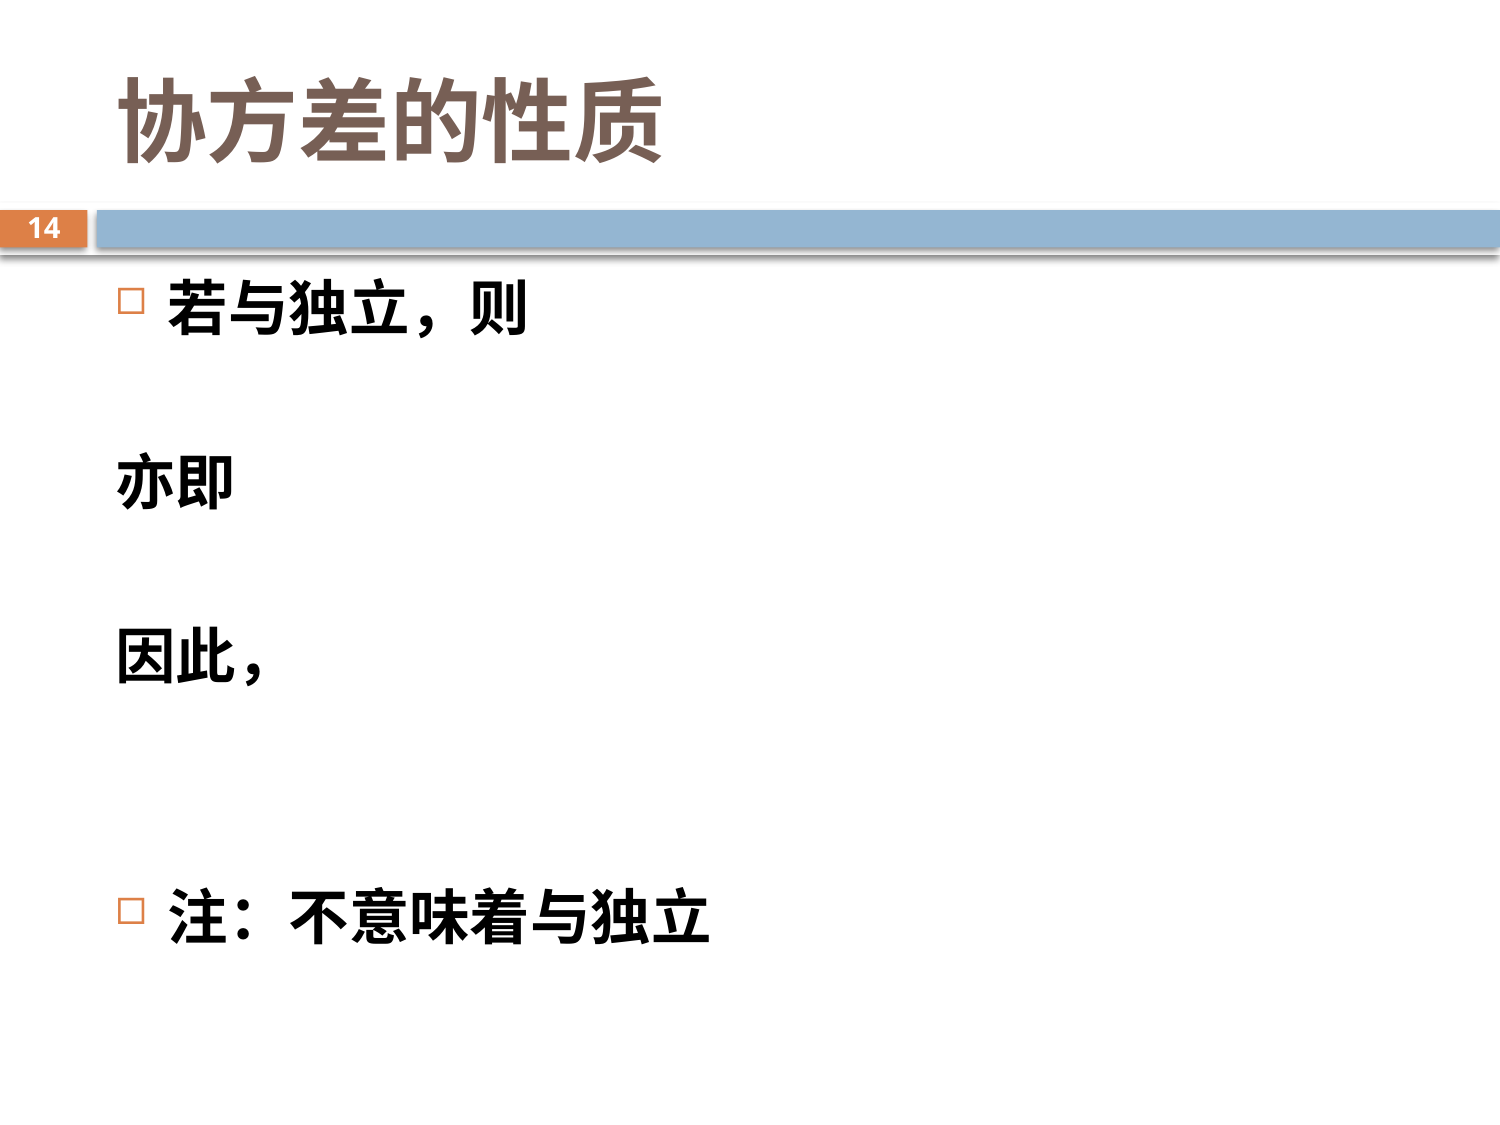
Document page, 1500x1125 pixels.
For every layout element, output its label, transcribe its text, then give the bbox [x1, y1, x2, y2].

slide_number 14 [0, 208, 88, 249]
title 协方差的性质 [100, 37, 1438, 200]
